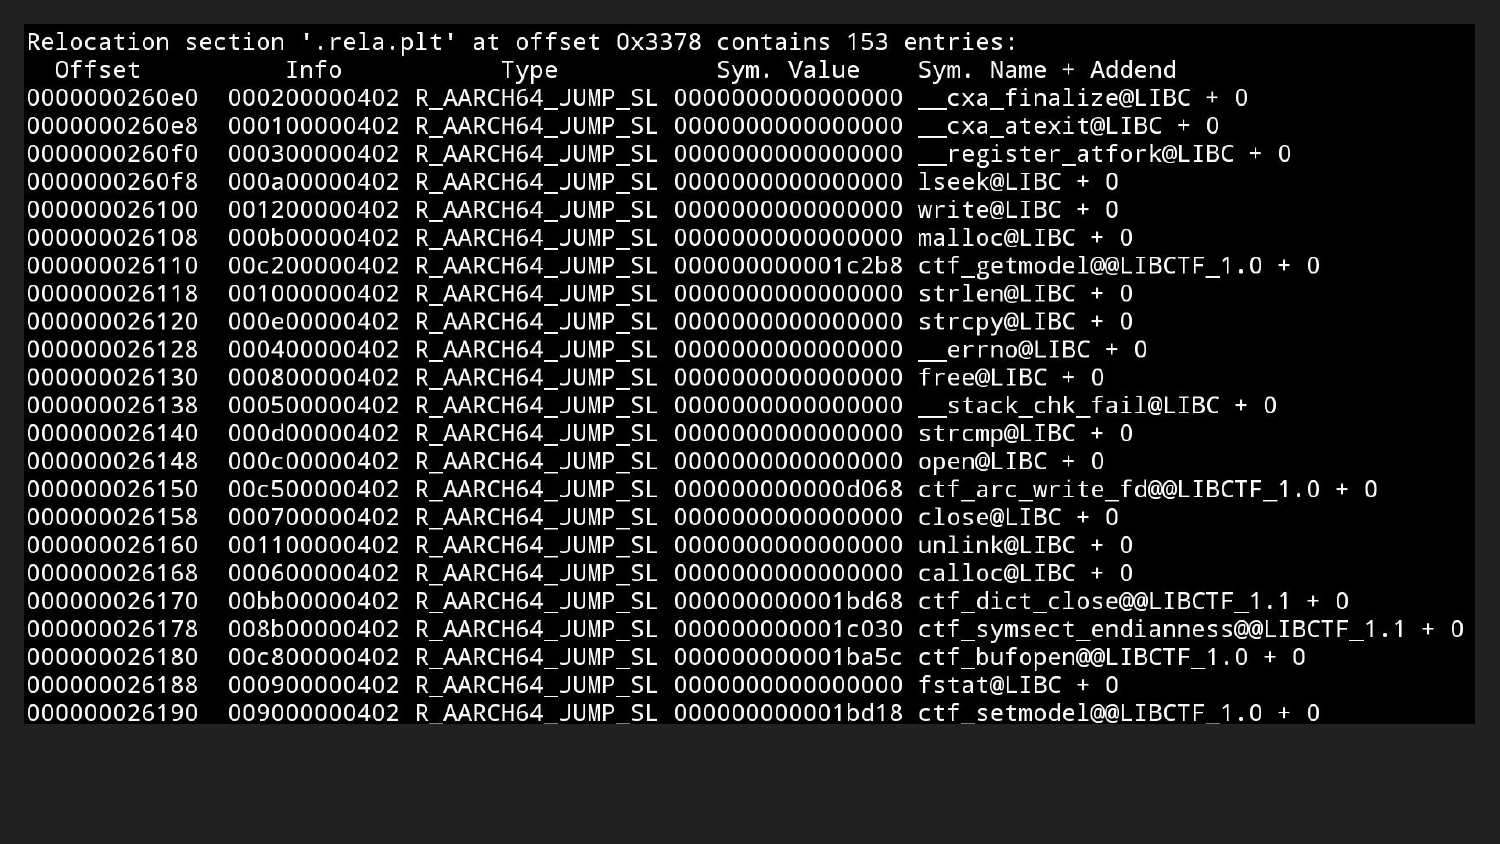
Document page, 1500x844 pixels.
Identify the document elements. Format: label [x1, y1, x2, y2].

picture [24, 24, 1476, 724]
